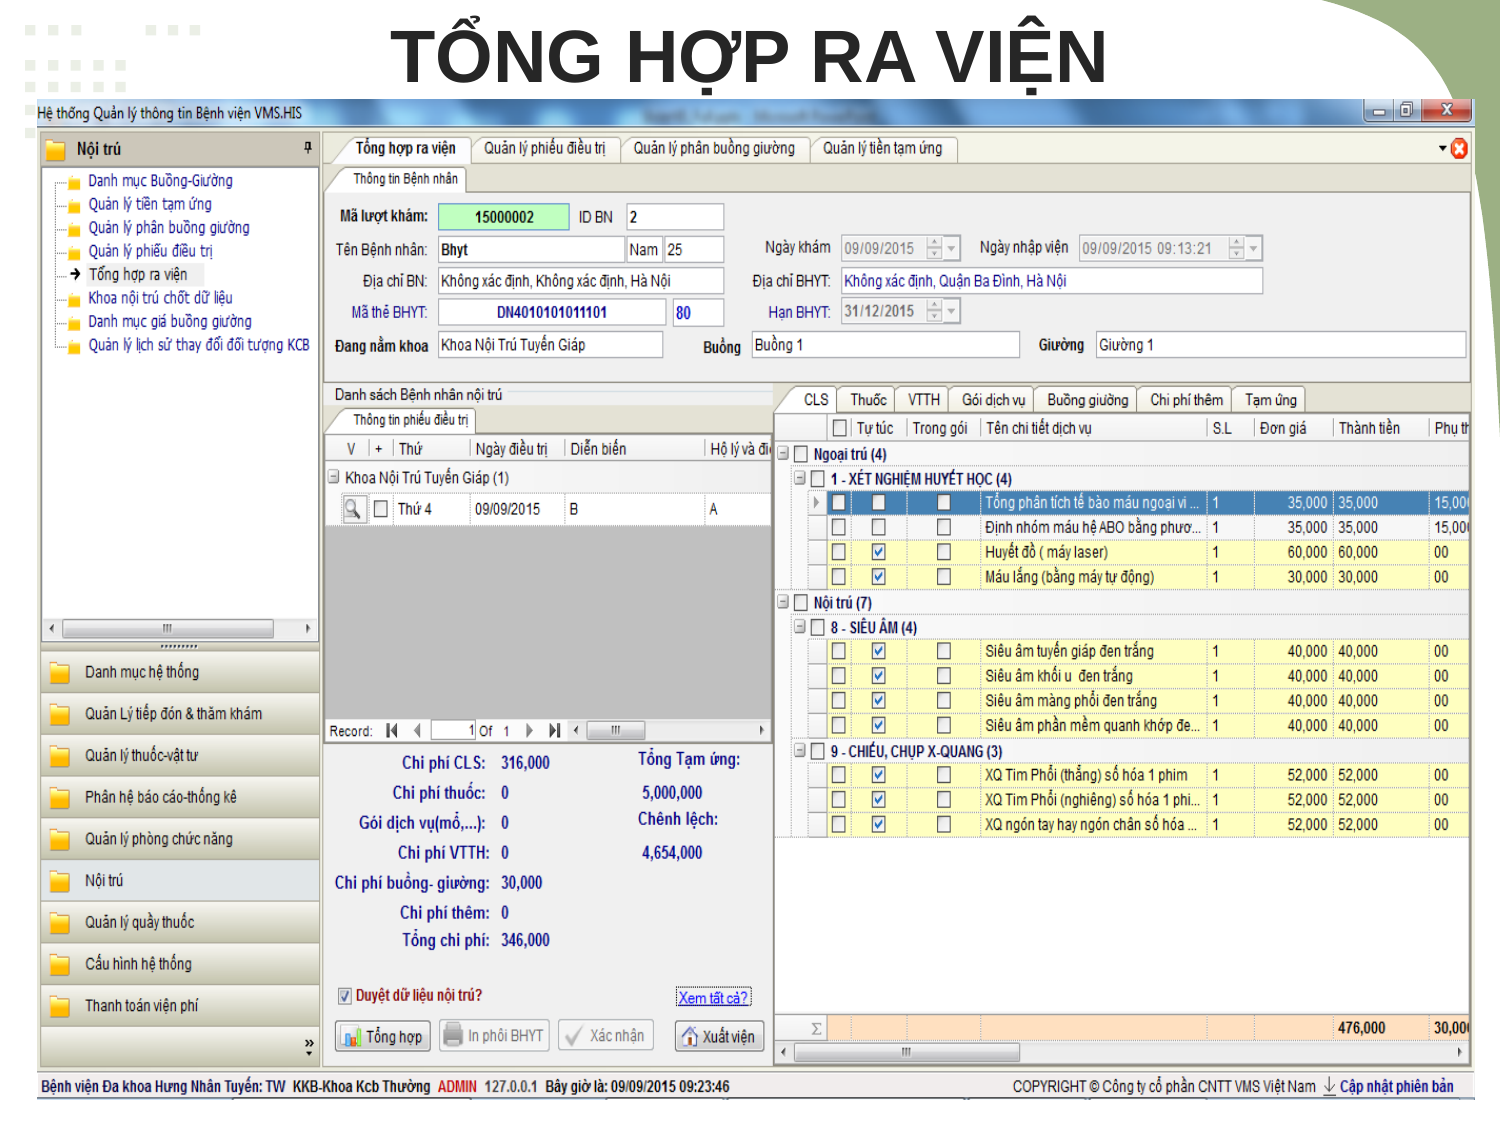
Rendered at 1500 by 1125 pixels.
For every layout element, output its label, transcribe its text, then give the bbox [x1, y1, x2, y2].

title TỔNG HỢP RA VIỆN [75, 0, 1425, 98]
picture [37, 99, 1476, 1101]
